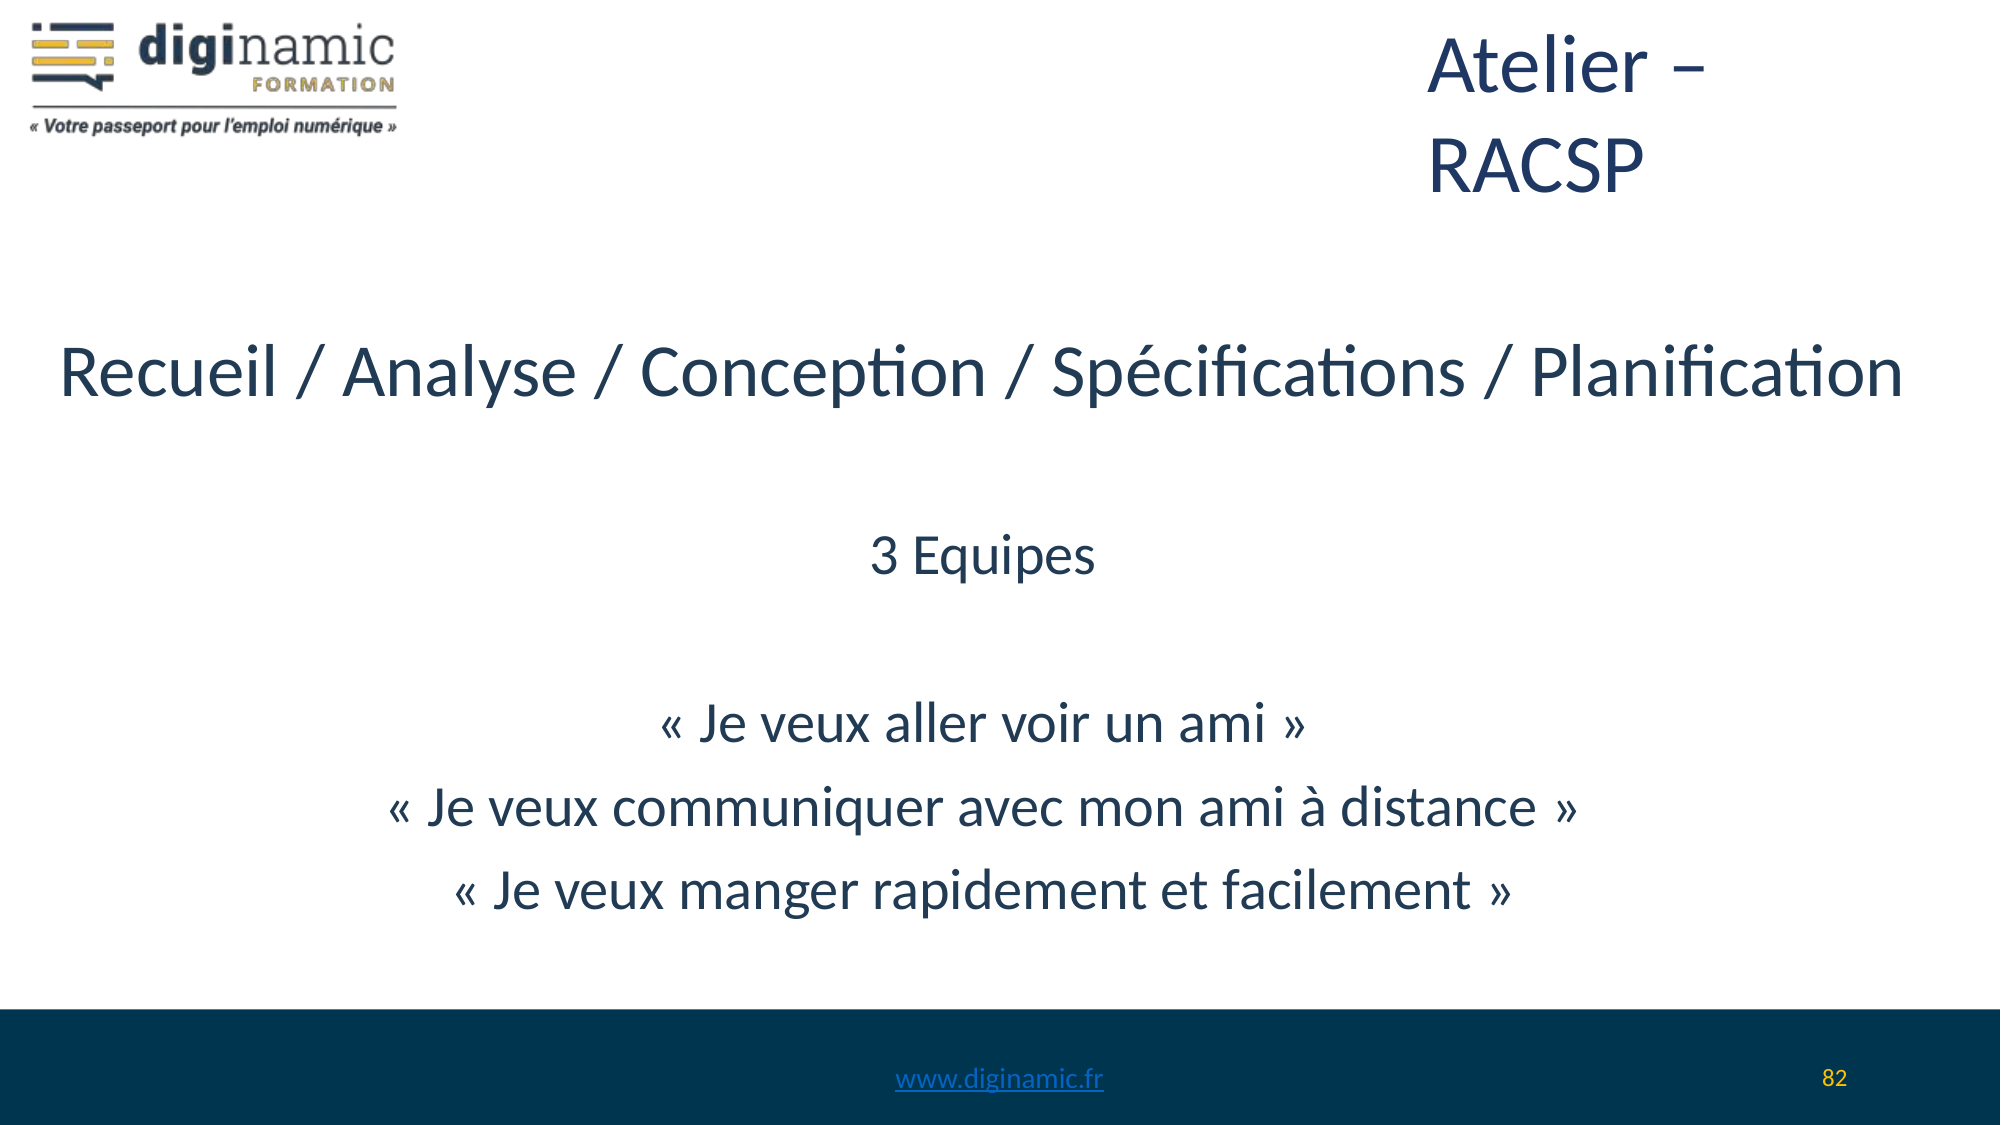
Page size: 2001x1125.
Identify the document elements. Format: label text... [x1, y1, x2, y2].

picture [15, 20, 414, 138]
text_box Recueil / Analyse / Conception / Spécifications / Planification 3 Equipes « Je veux aller voir un ami » « Je veux communiquer avec mon ami à distance » « Je veux manger rapidement et facilement » [37, 299, 1927, 1006]
footer www.diginamic.fr [893, 1058, 1107, 1125]
title Atelier – RACSP [1425, 7, 1947, 210]
slide_number ‹#› [1817, 1060, 1852, 1125]
